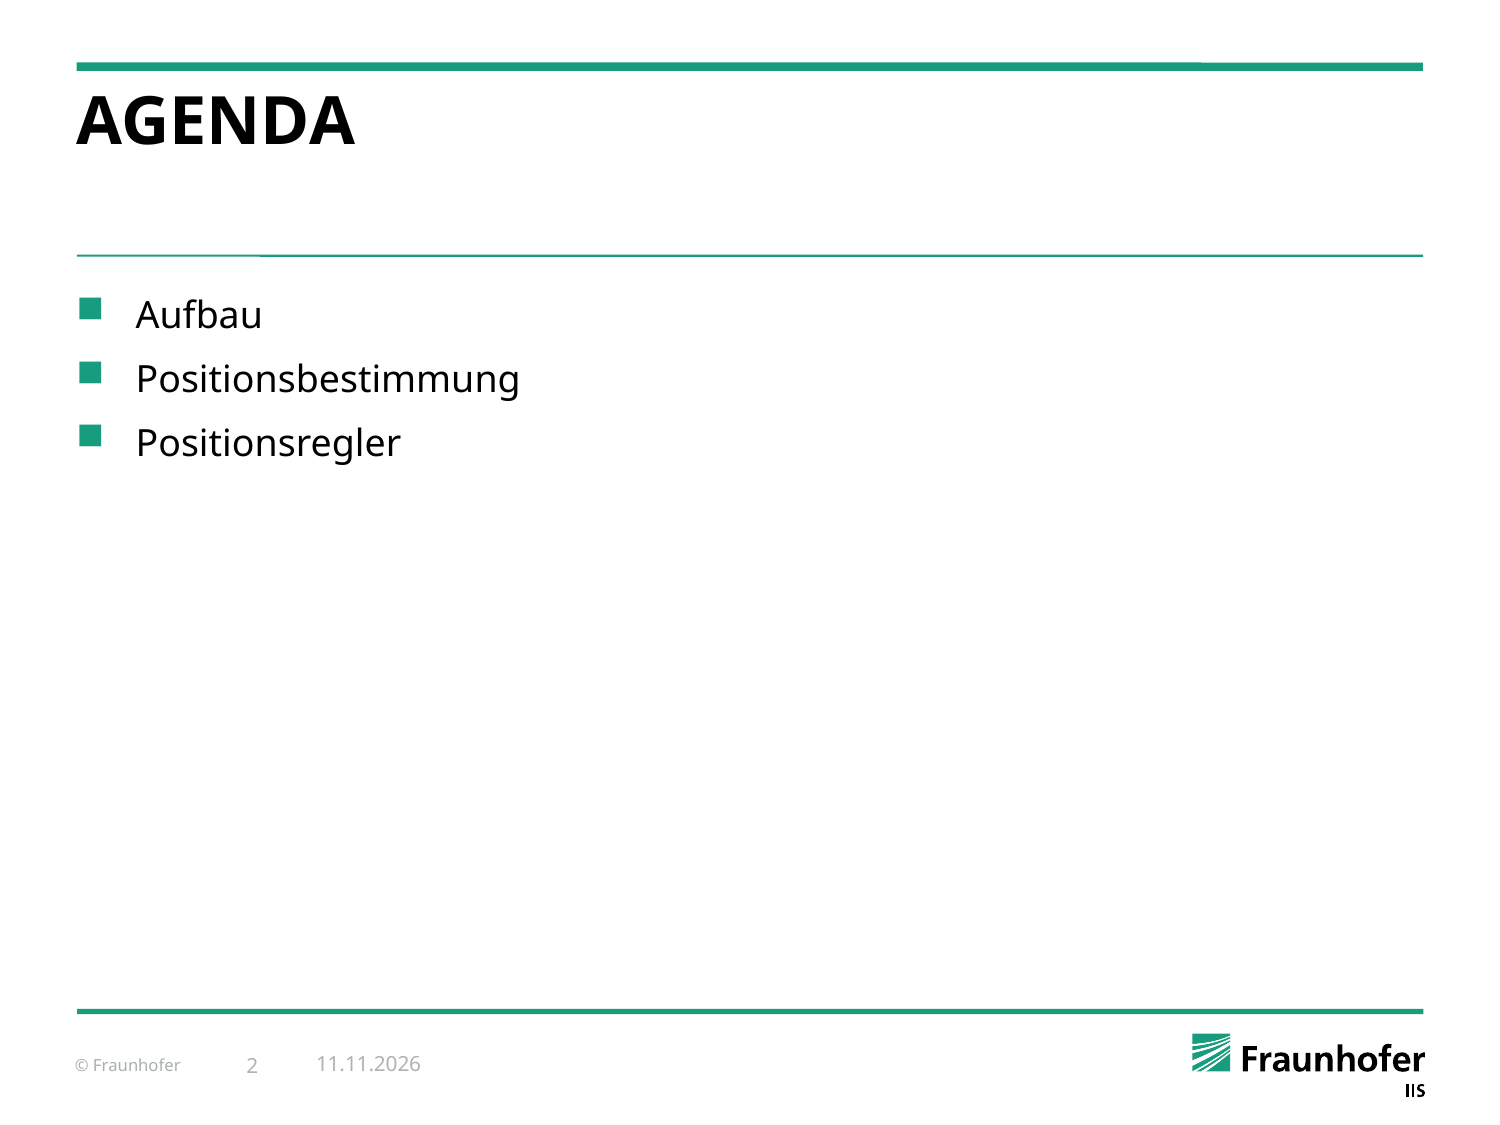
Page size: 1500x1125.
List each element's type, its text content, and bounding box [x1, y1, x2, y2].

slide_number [301, 1035, 652, 1095]
list Aufbau Positionsbestimmung Positionsregler [76, 290, 1424, 988]
slide_number 2 [0, 1036, 274, 1097]
title Agenda [76, 77, 1424, 244]
